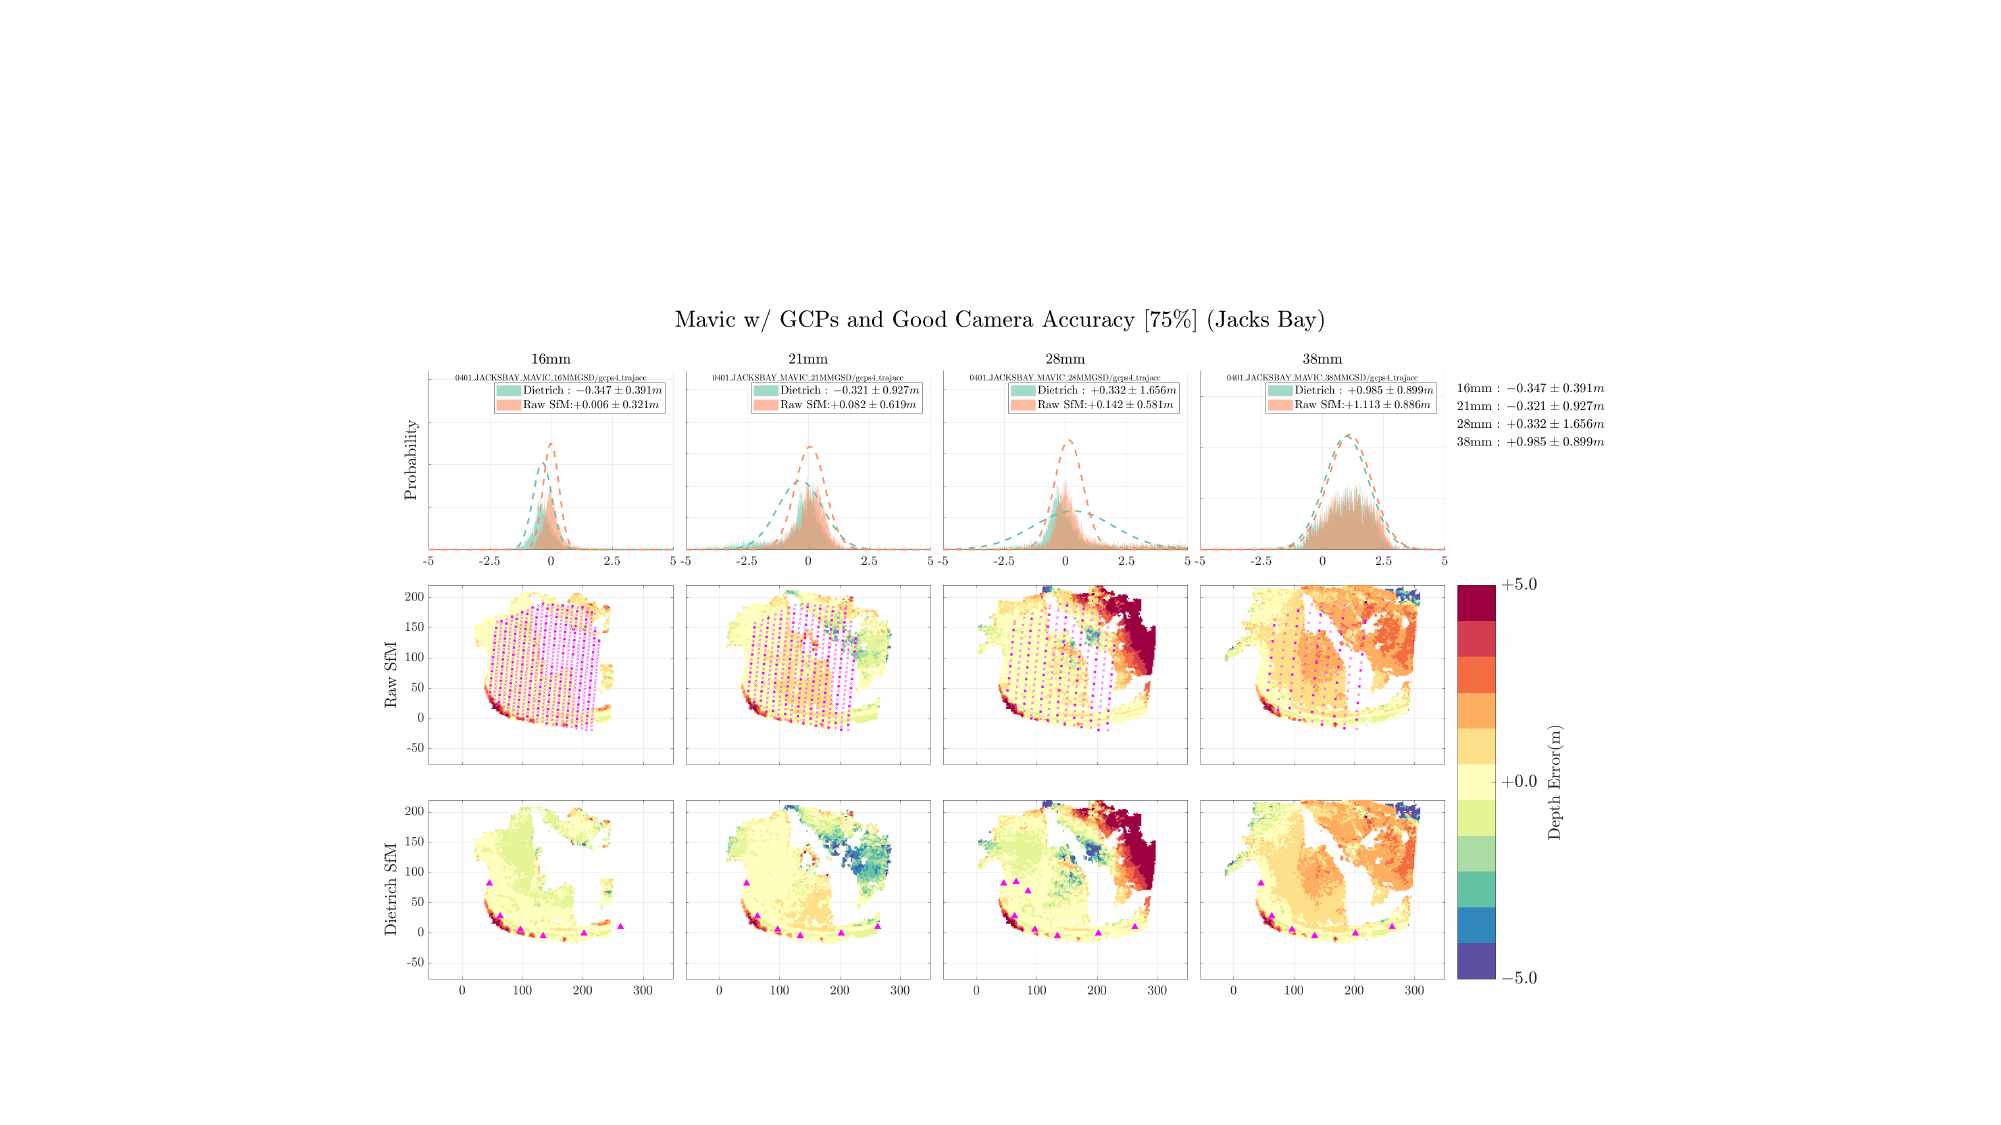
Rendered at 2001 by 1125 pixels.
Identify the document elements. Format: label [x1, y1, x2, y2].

list [365, 299, 1635, 1014]
